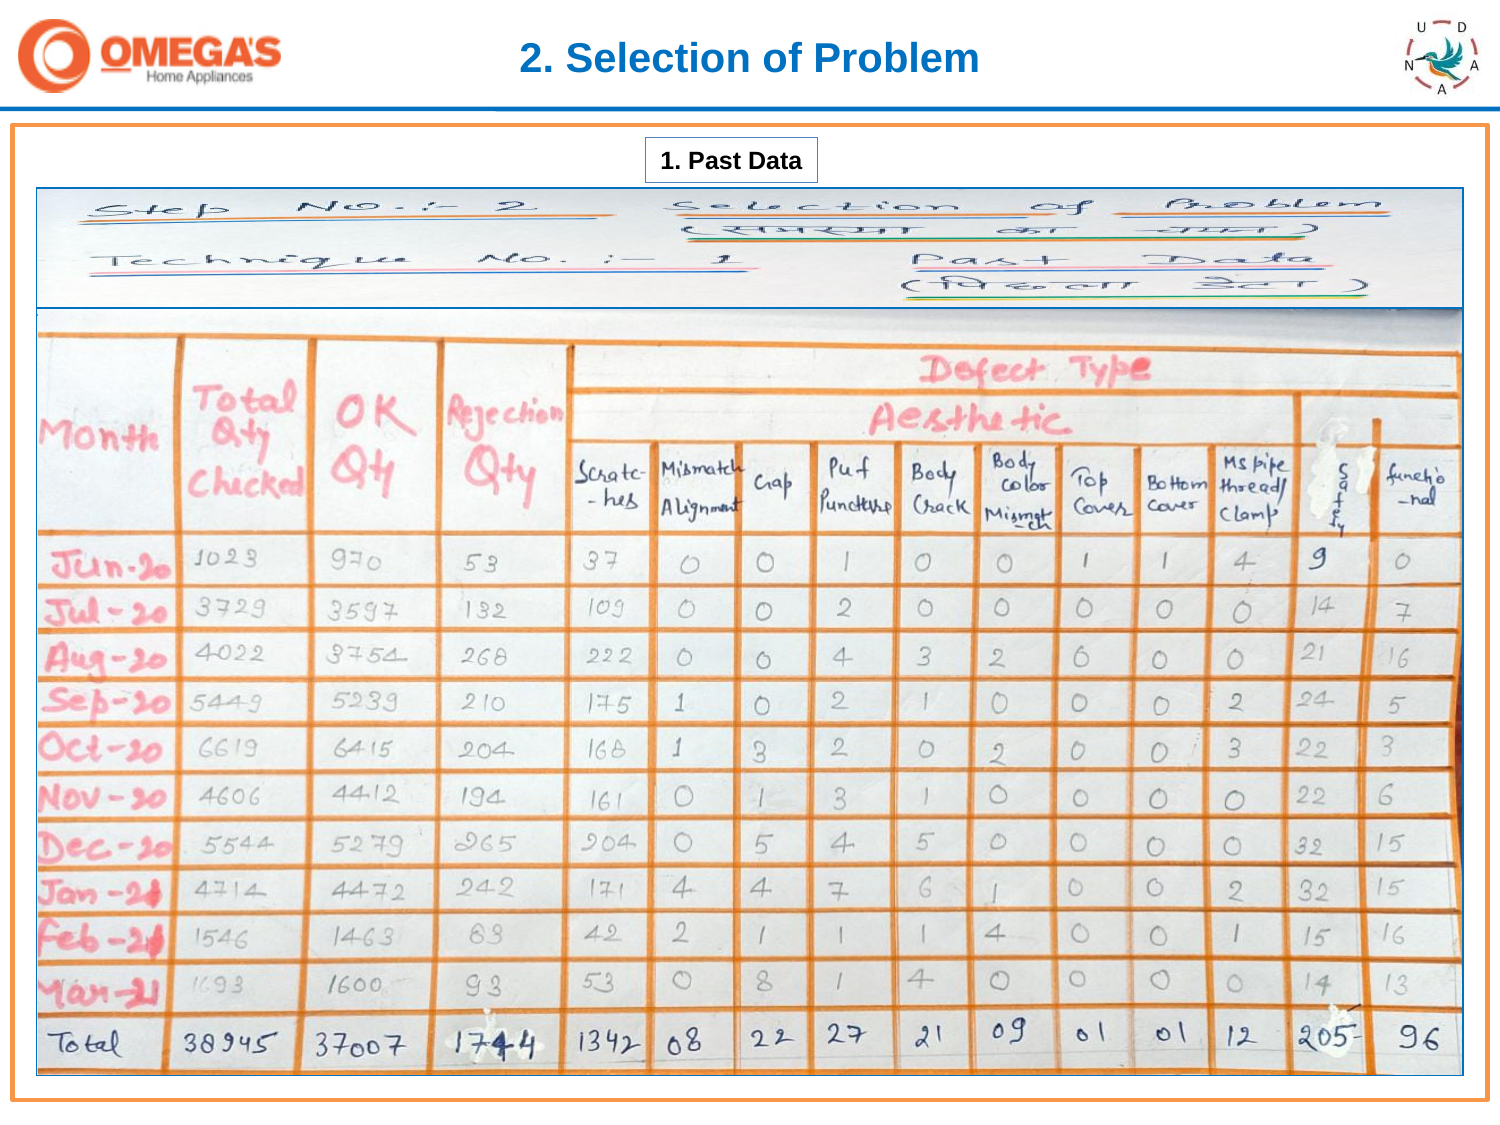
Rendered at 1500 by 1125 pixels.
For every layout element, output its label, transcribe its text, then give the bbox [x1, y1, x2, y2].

picture [1393, 12, 1489, 101]
text_box [10, 123, 1490, 1102]
picture [17, 19, 281, 94]
text_box 2. Selection of Problem [504, 23, 996, 89]
text_box 1. Past Data [645, 137, 818, 183]
picture [37, 188, 1463, 1076]
